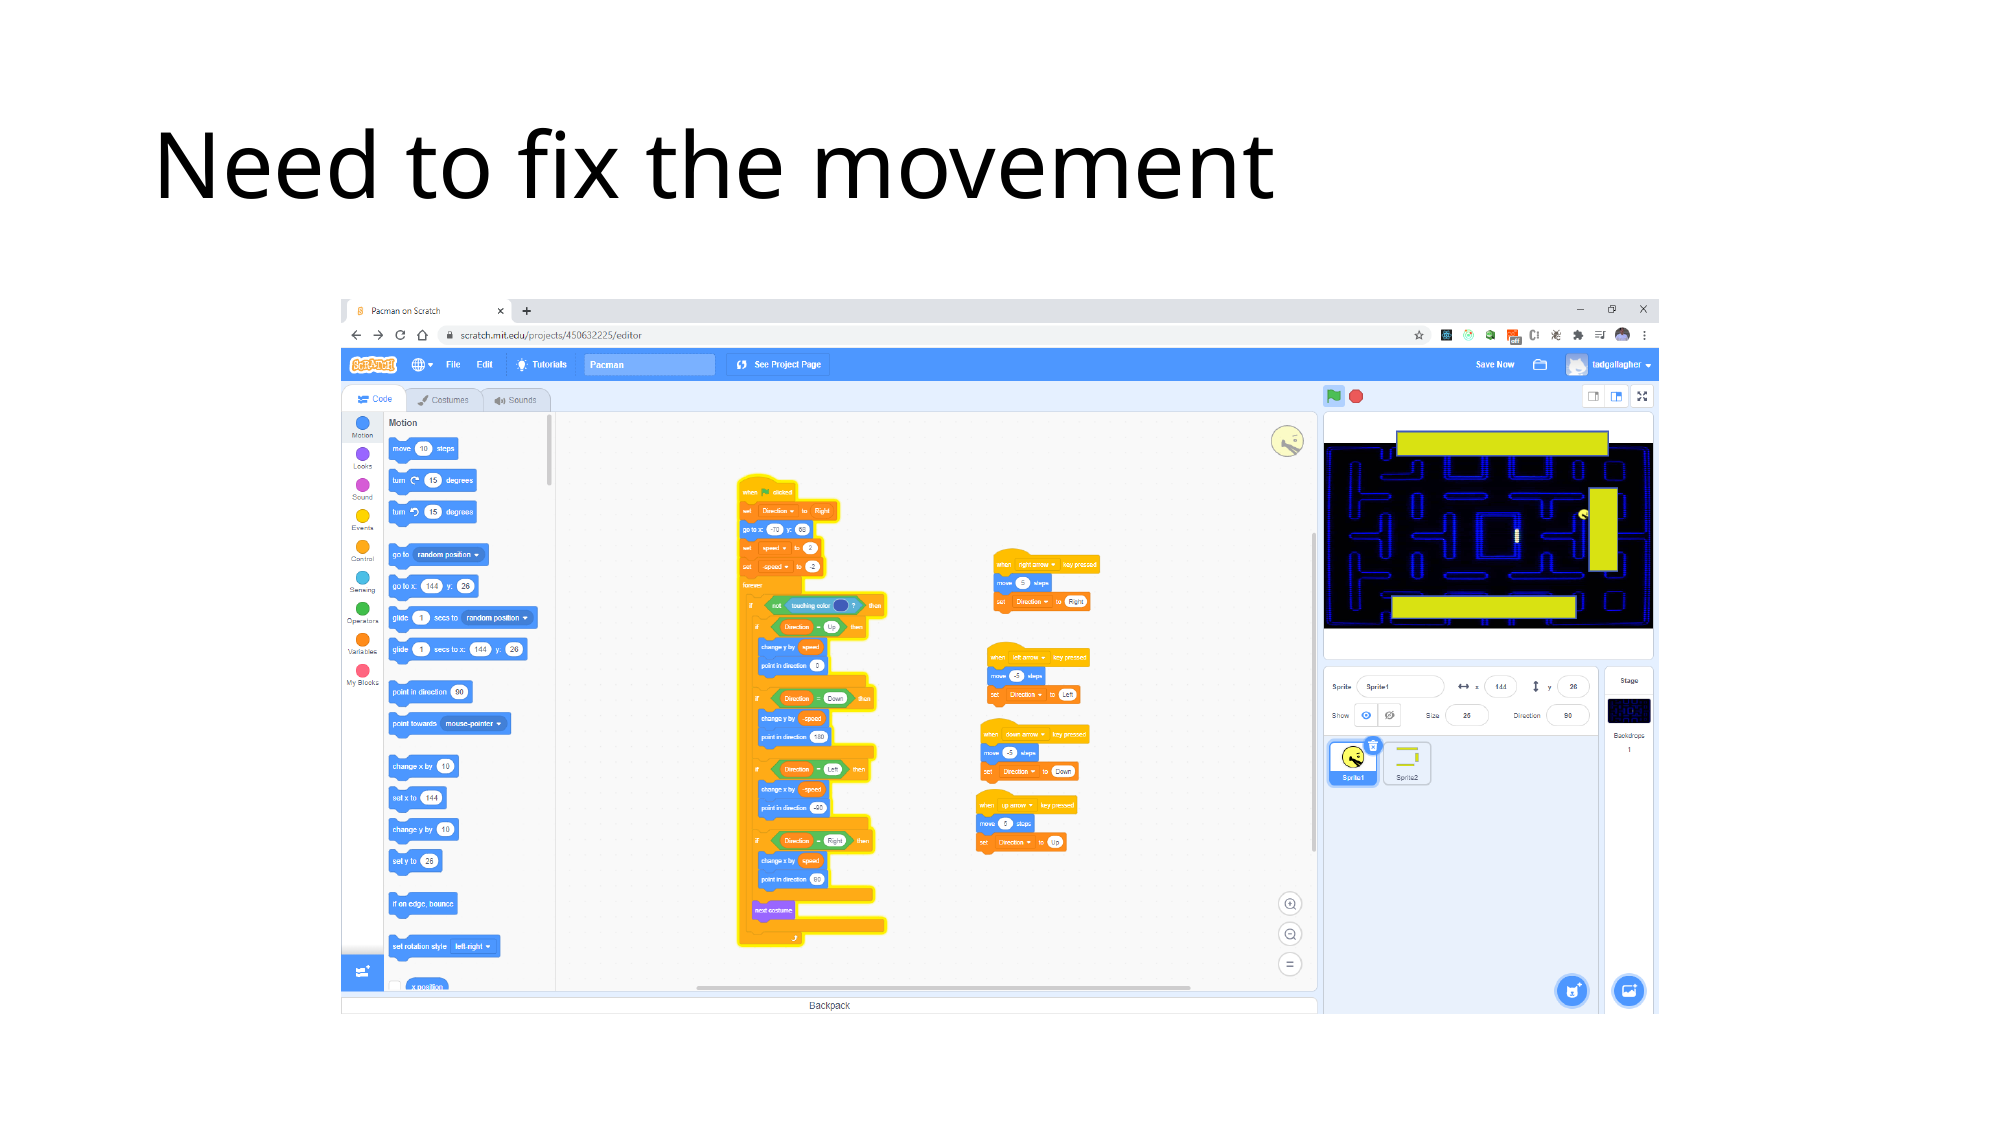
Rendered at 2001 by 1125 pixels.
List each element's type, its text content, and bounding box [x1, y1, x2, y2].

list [341, 299, 1659, 1014]
title Need to fix the movement [137, 59, 1863, 278]
